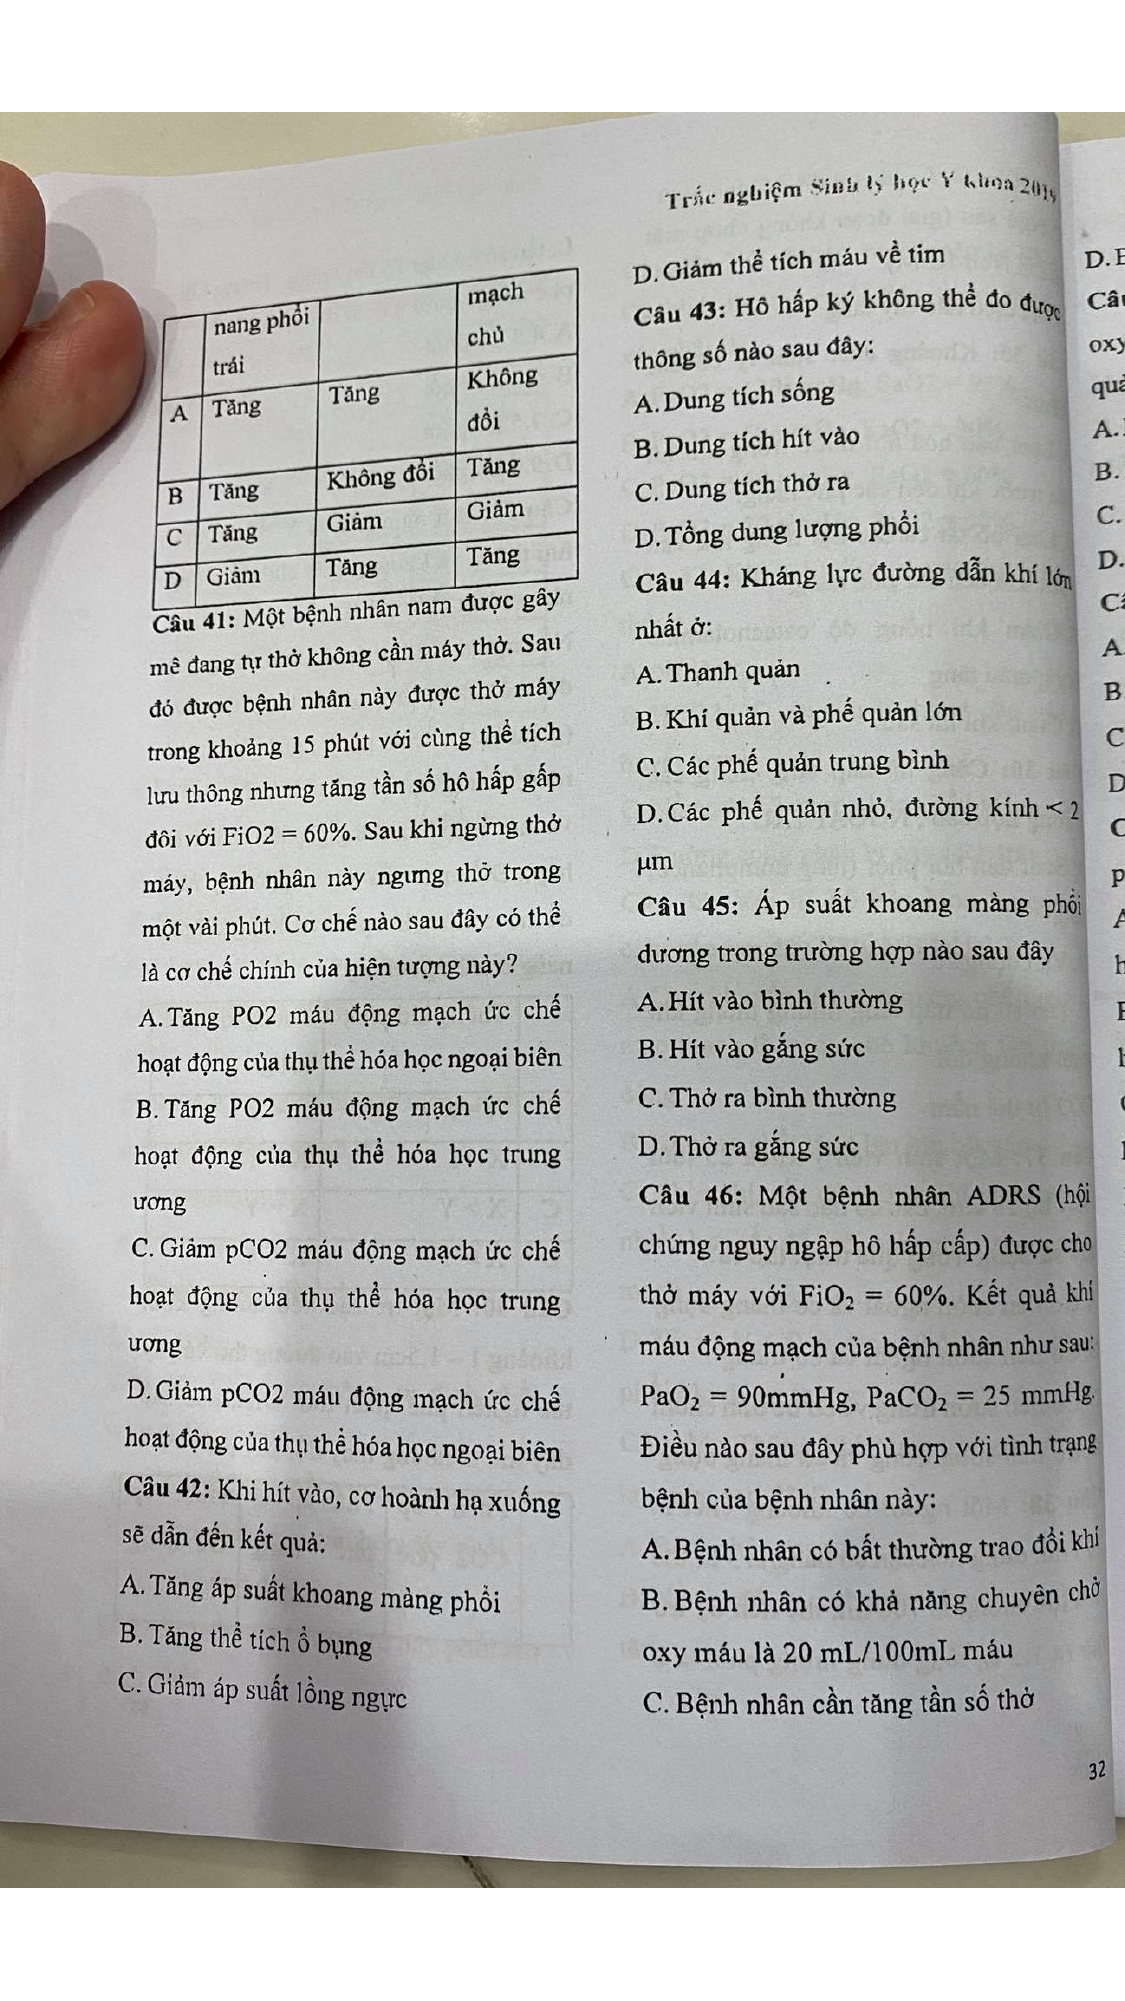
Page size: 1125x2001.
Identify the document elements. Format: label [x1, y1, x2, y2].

picture [0, 112, 1125, 1888]
